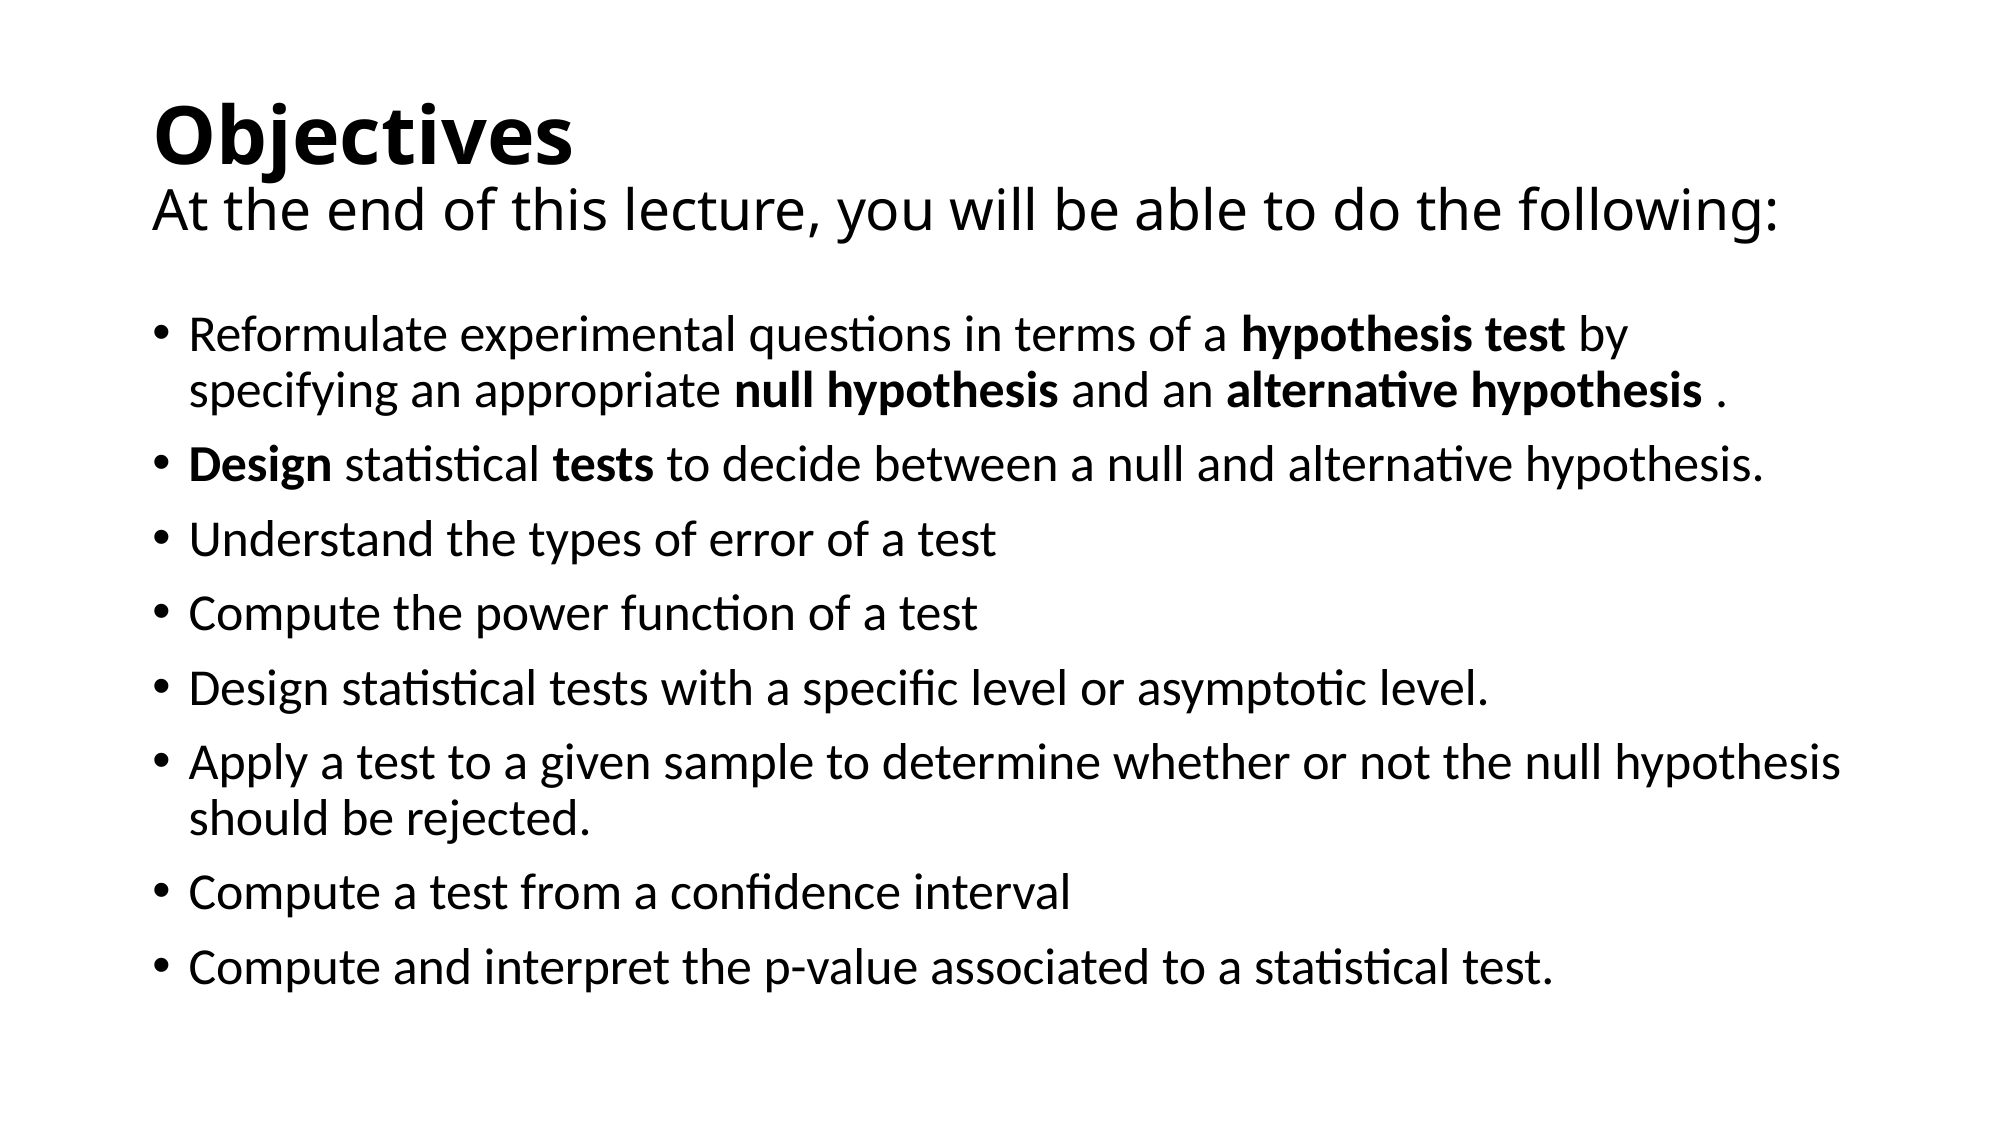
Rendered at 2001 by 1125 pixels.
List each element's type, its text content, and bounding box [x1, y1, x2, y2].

list Reformulate experimental questions in terms of a hypothesis test by specifying an appropriate null hypothesis and an alternative hypothesis . Design statistical tests to decide between a null and alternative hypothesis. Understand the types of error of a test Compute the power function of a test Design statistical tests with a specific level or asymptotic level. Apply a test to a given sample to determine whether or not the null hypothesis should be rejected. Compute a test from a confidence interval Compute and interpret the p-value associated to a statistical test. [137, 299, 1863, 1014]
title Objectives At the end of this lecture, you will be able to do the following: [137, 59, 1863, 278]
